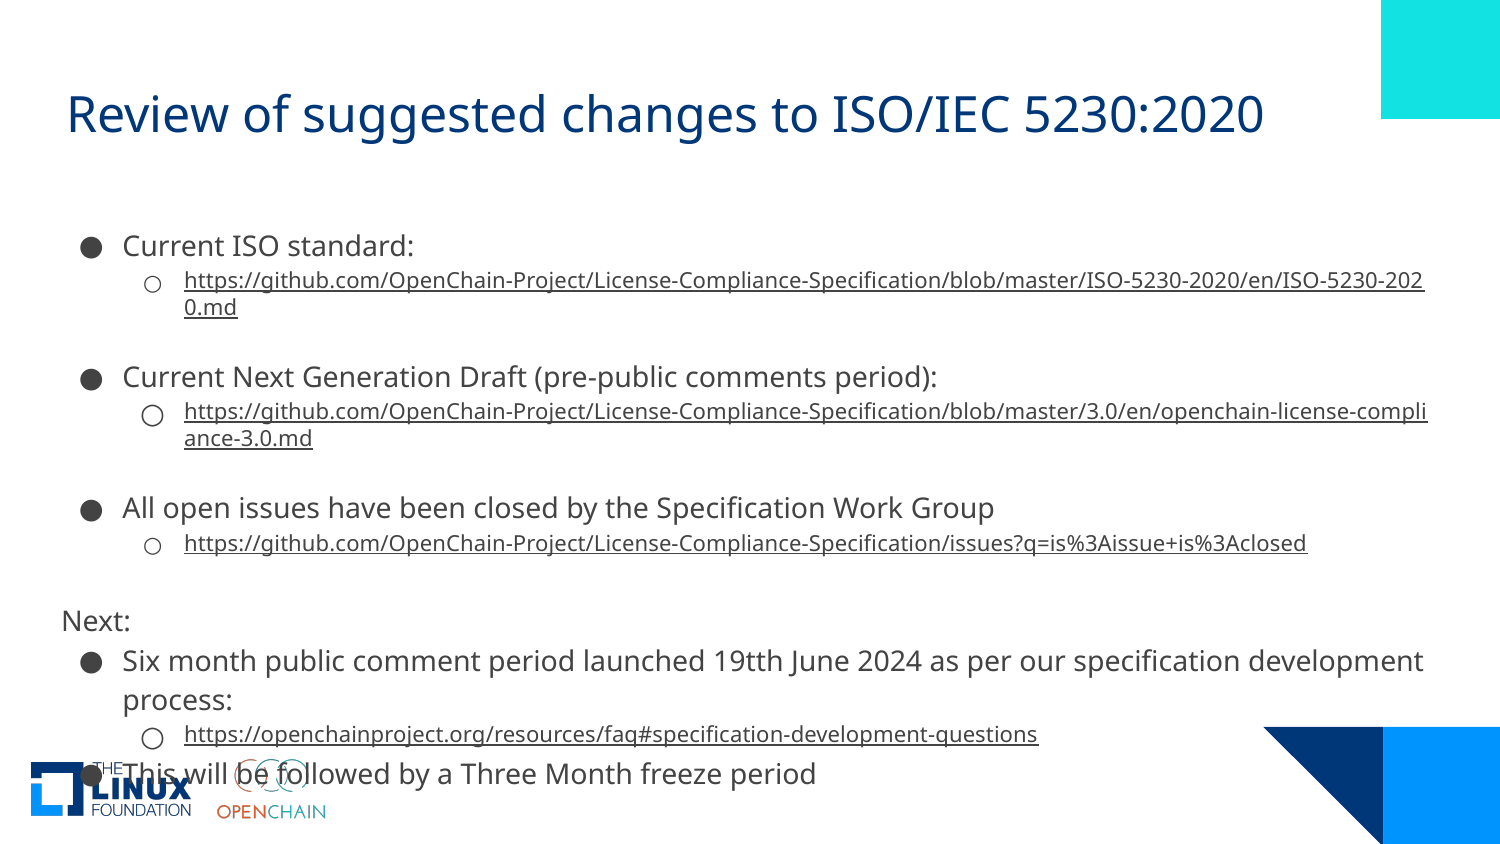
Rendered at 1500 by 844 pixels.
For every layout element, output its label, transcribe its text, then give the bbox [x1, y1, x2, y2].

list Current ISO standard: https://github.com/OpenChain-Project/License-Compliance-Specification/blob/master/ISO-5230-2020/en/ISO-5230-2020.md Current Next Generation Draft (pre-public comments period): https://github.com/OpenChain-Project/License-Compliance-Specification/blob/master/3.0/en/openchain-license-compliance-3.0.md All open issues have been closed by the Specification Work Group https://github.com/OpenChain-Project/License-Compliance-Specification/issues?q=is%3Aissue+is%3Aclosed Next: Six month public comment period launched 19tth June 2024 as per our specification development process: https://openchainproject.org/resources/faq#specification-development-questions This will be followed by a Three Month freeze period [46, 207, 1444, 756]
title Review of suggested changes to ISO/IEC 5230:2020 [51, 67, 1449, 167]
picture [31, 762, 191, 816]
picture [215, 757, 327, 821]
